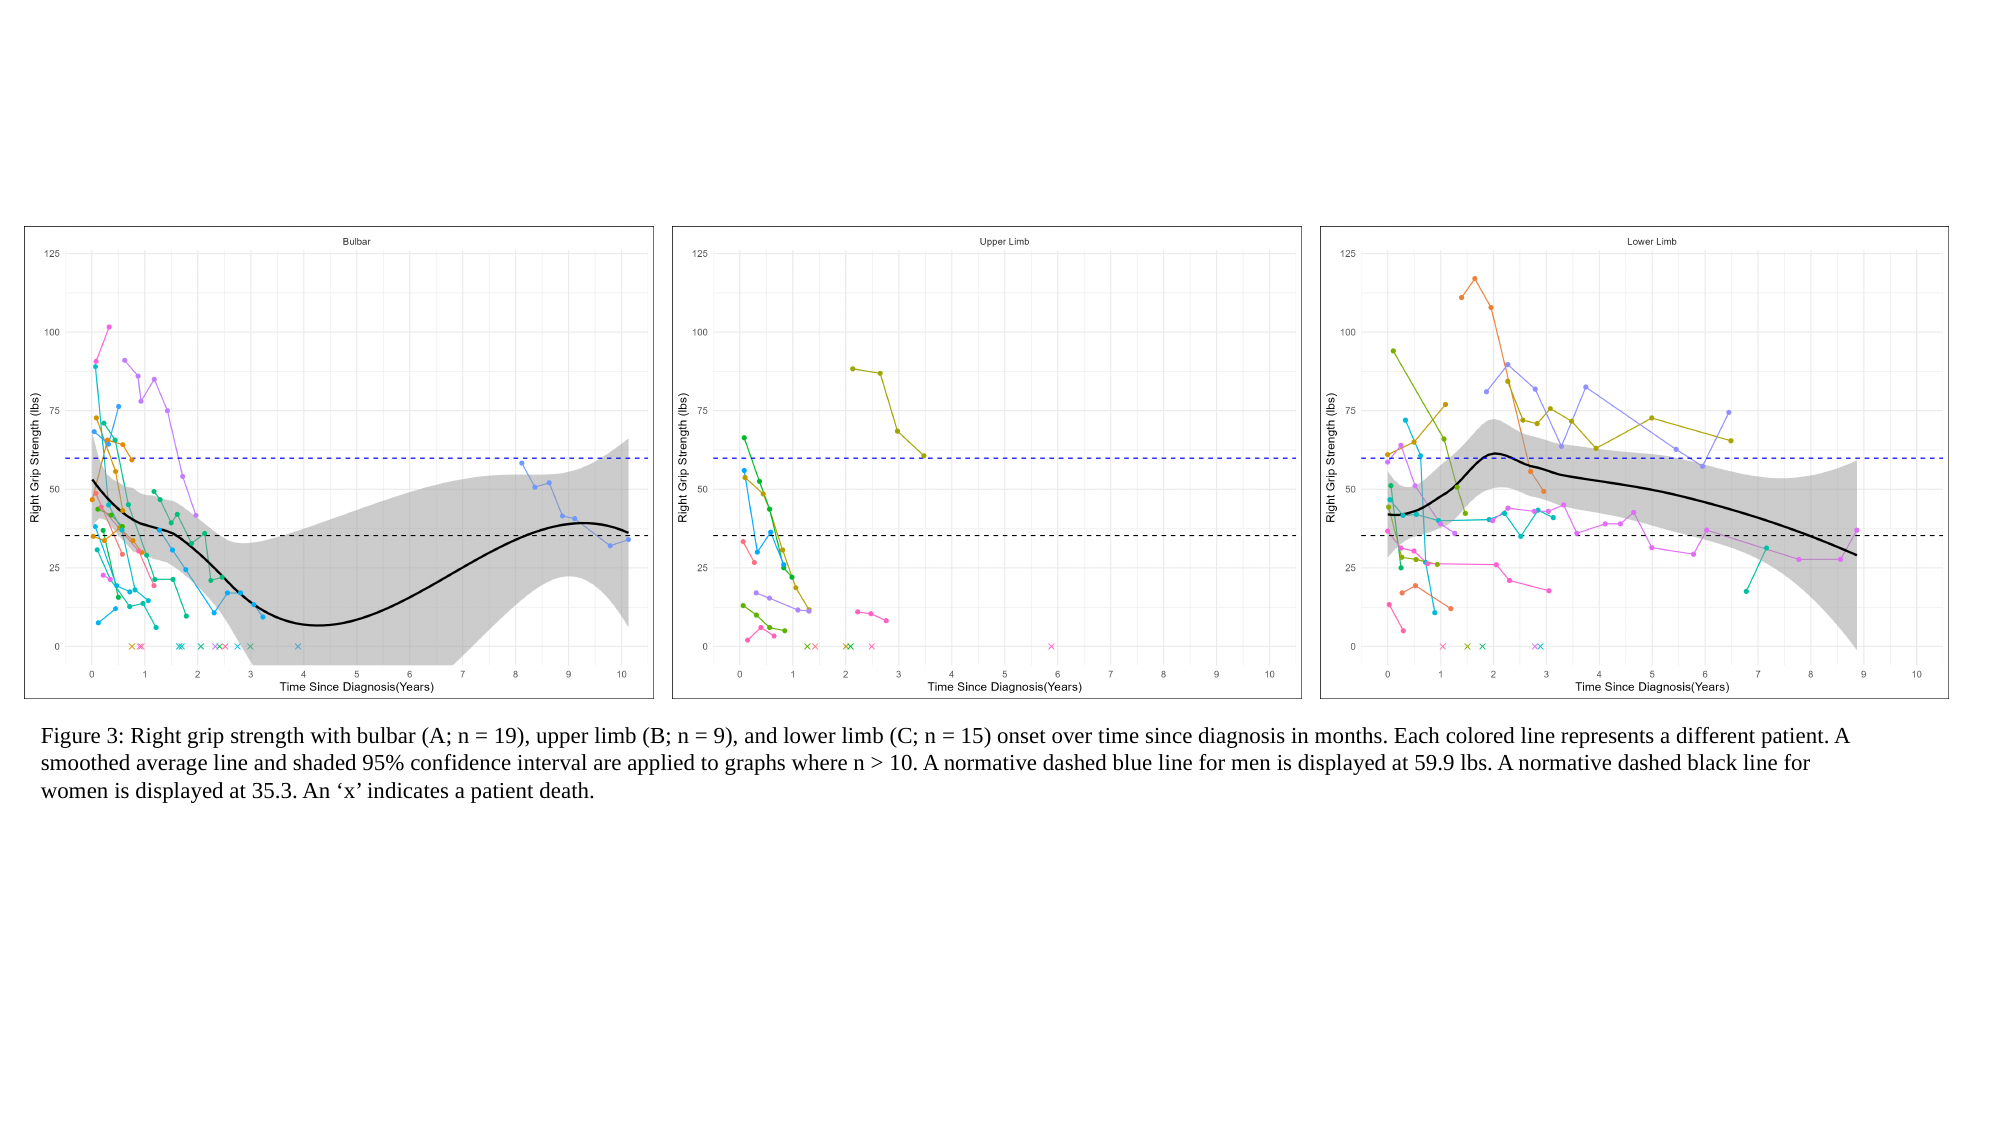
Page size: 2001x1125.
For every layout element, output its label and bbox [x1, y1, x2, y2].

picture [1320, 226, 1949, 699]
text_box [24, 226, 1902, 812]
